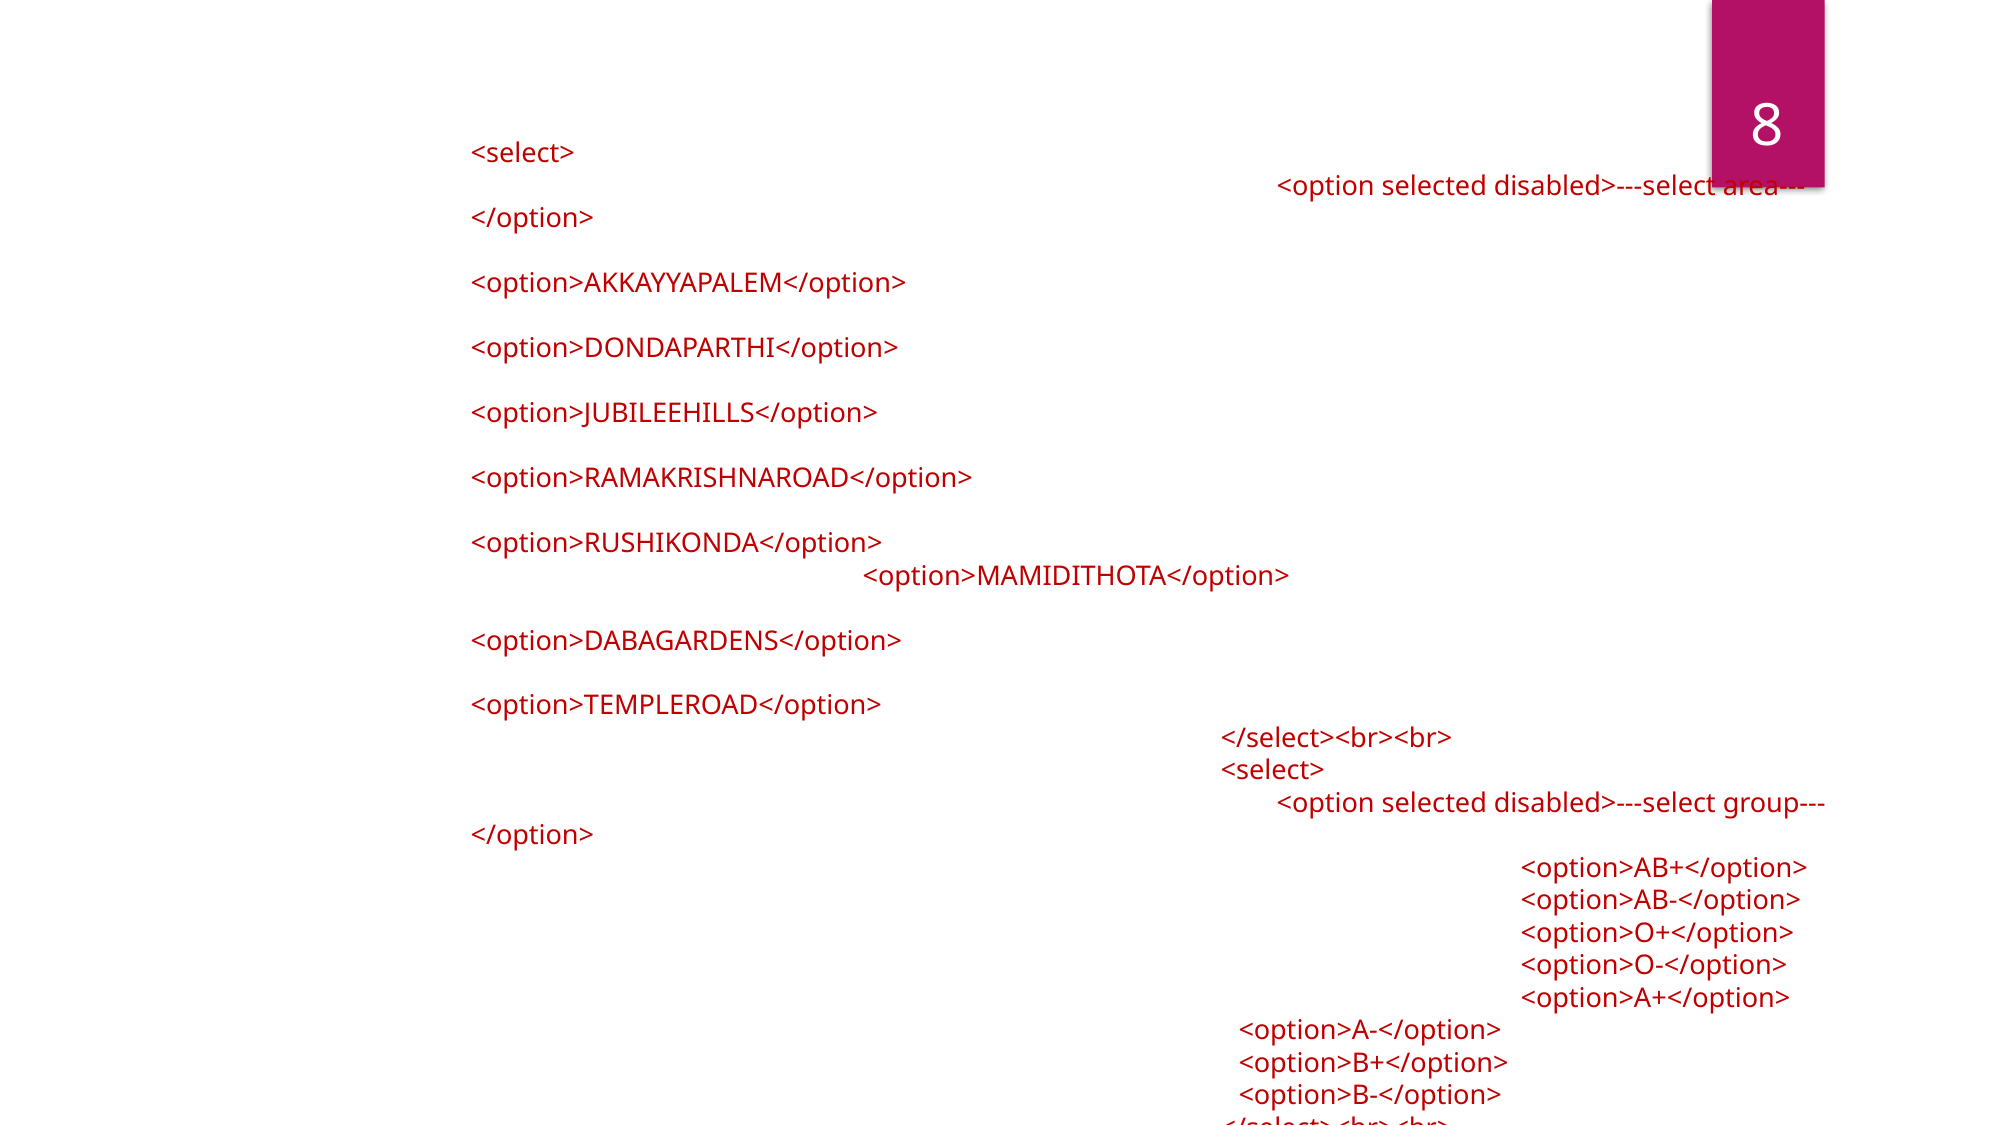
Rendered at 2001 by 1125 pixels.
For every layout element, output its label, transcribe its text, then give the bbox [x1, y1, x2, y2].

slide_number 8 [1698, 48, 1836, 128]
text_box <select> <option selected disabled>---select area---</option> <option>AKKAYYAPALEM</option> <option>DONDAPARTHI</option> <option>JUBILEEHILLS</option> <option>RAMAKRISHNAROAD</option> <option>RUSHIKONDA</option> <option>MAMIDITHOTA</option> <option>DABAGARDENS</option> <option>TEMPLEROAD</option> </select><br><br> <select> <option selected disabled>---select group---</option> <option>AB+</option> <option>AB-</option> <option>O+</option> <option>O-</option> <option>A+</option> <option>A-</option> <option>B+</option> <option>B-</option> </select><br><br> <input type ="search" value="search"></td> </div> <img src="blood.gif"> </div> [455, 128, 1855, 1125]
